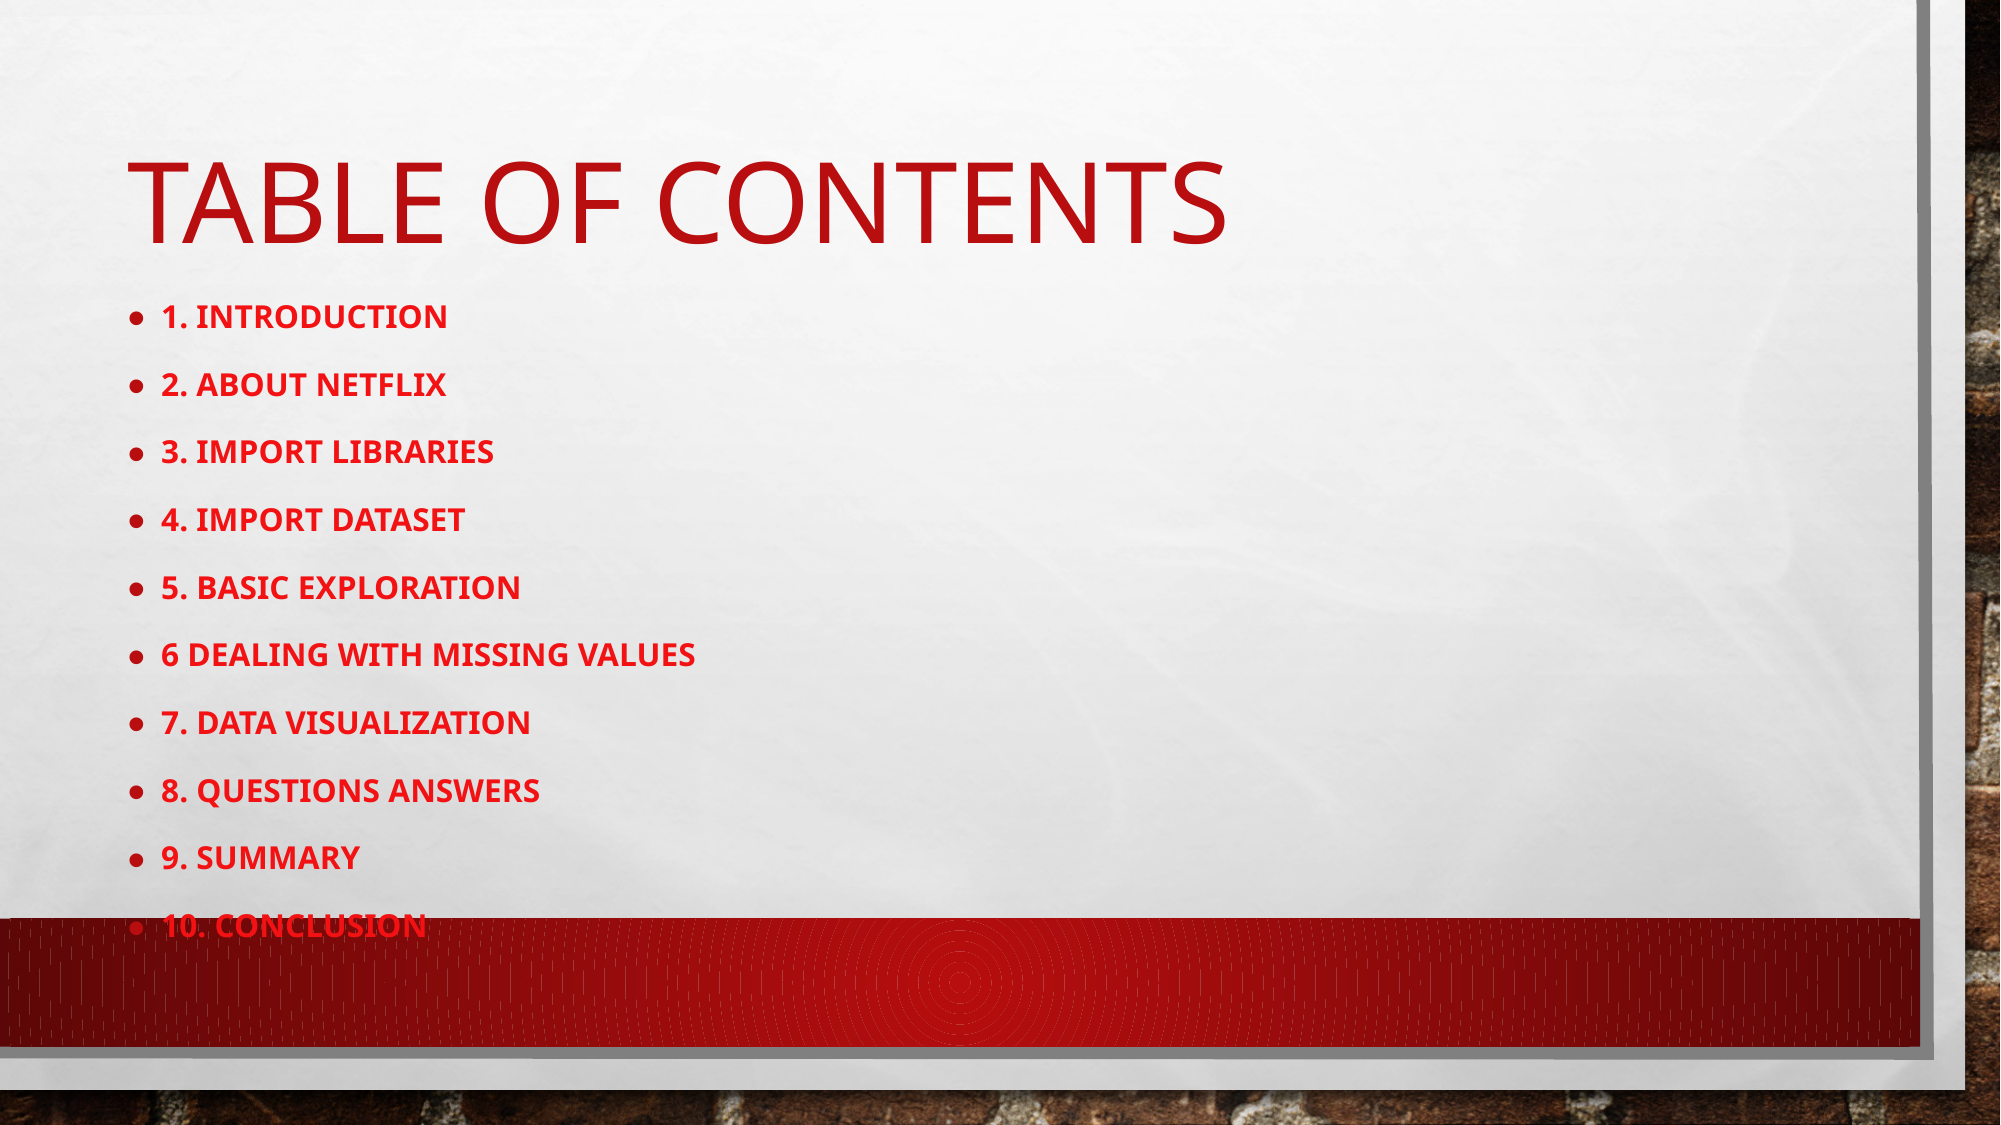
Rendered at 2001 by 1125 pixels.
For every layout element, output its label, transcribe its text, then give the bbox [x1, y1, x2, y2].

title TABLE OF CONTENTS [112, 112, 1818, 226]
list 1. Introduction 2. About Netflix 3. Import Libraries 4. Import Dataset 5. Basic Exploration 6 Dealing with Missing Values 7. Data Visualization 8. Questions Answers 9. Summary 10. Conclusion [112, 226, 1818, 968]
picture [0, 0, 2000, 1125]
